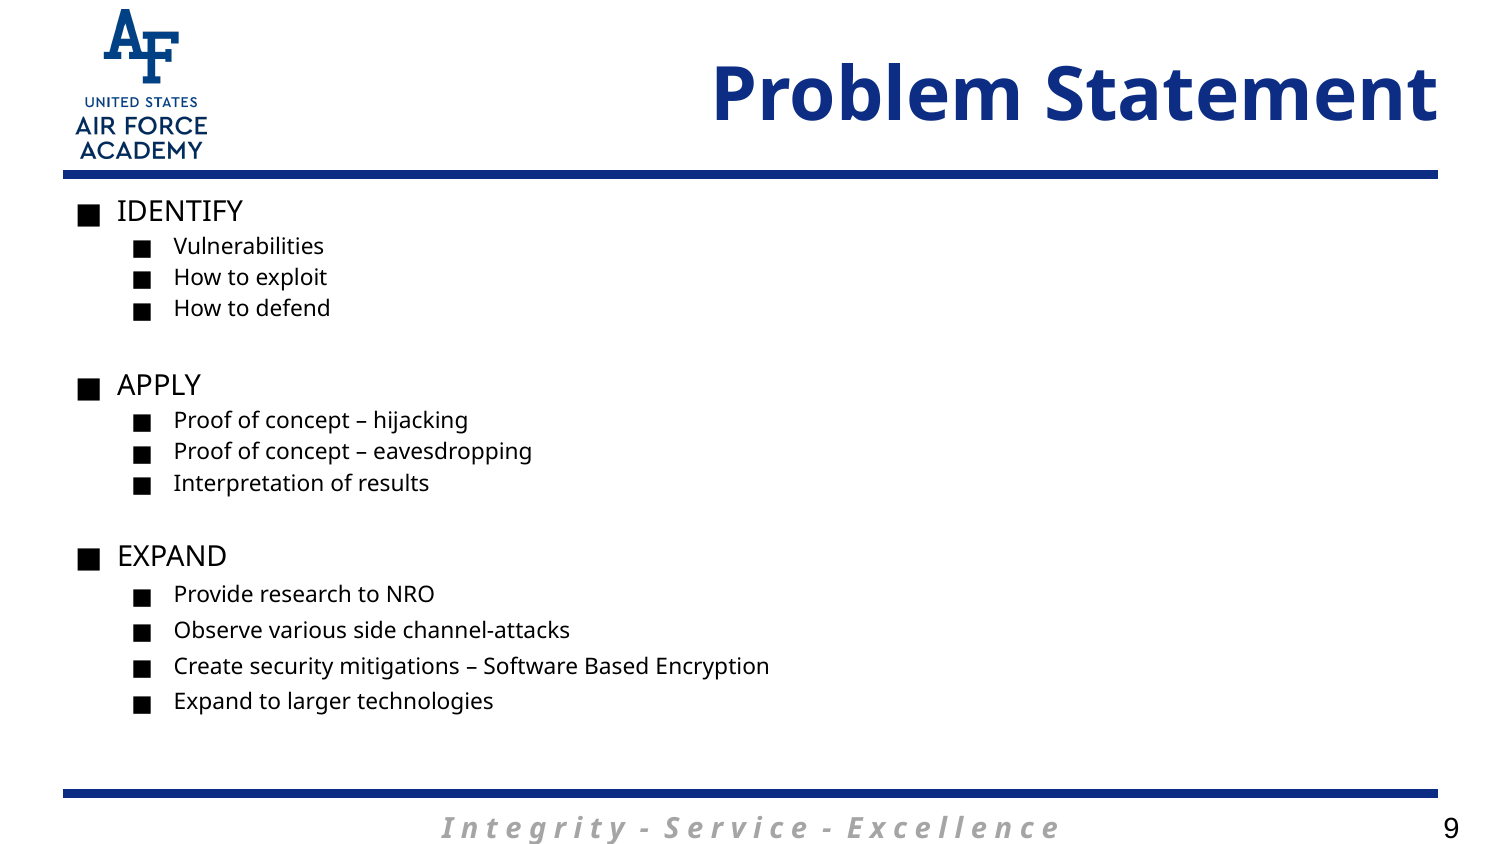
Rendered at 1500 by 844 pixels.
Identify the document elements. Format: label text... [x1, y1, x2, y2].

subtitle IDENTIFY Vulnerabilities How to exploit How to defend APPLY Proof of concept – hijacking Proof of concept – eavesdropping Interpretation of results EXPAND Provide research to NRO Observe various side channel-attacks Create security mitigations – Software Based Encryption Expand to larger technologies [60, 180, 1440, 788]
slide_number 9 [1402, 802, 1500, 844]
title Problem Statement [300, 22, 1455, 158]
picture [75, 9, 207, 159]
